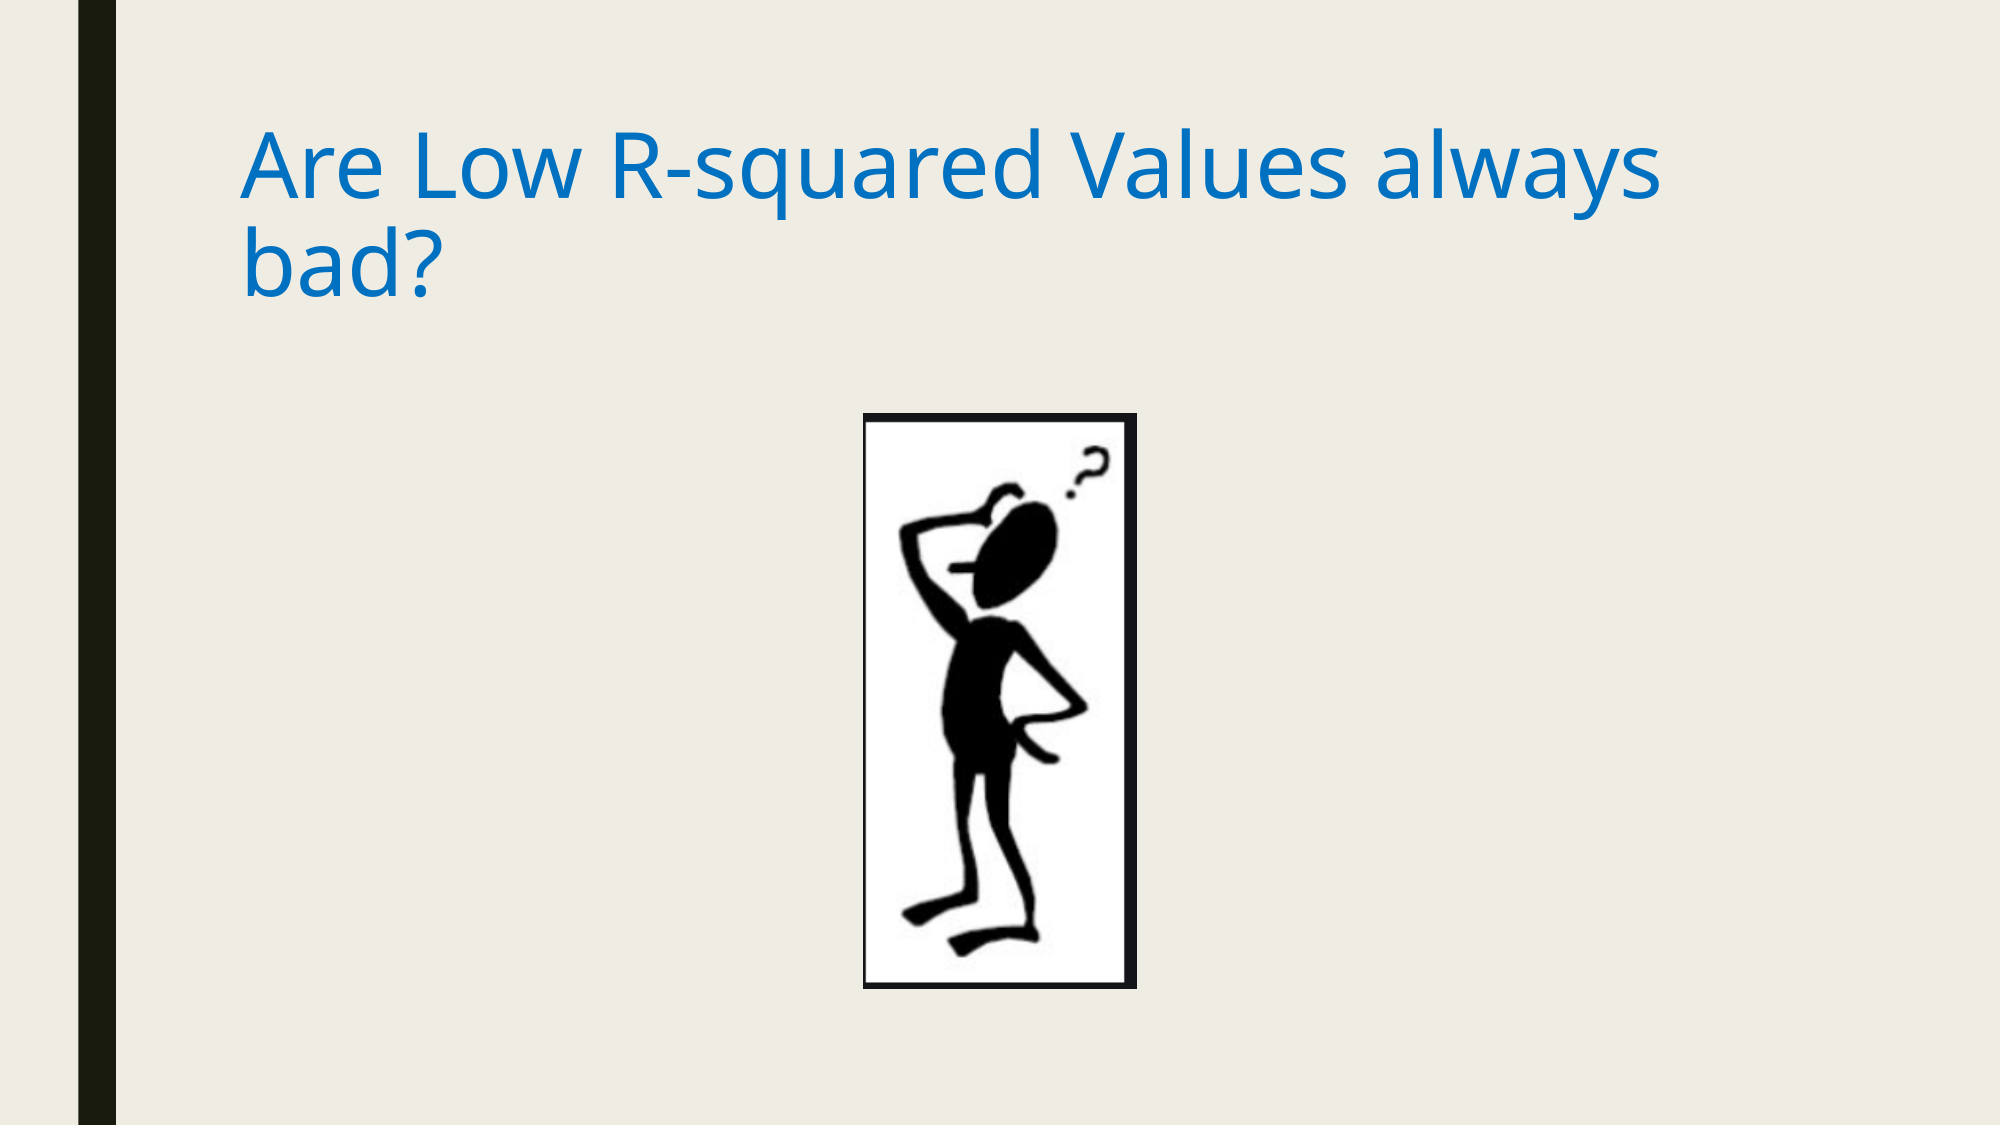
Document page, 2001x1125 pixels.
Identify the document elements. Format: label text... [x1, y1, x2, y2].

title Are Low R-squared Values always bad? [225, 112, 1800, 357]
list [863, 413, 1137, 989]
